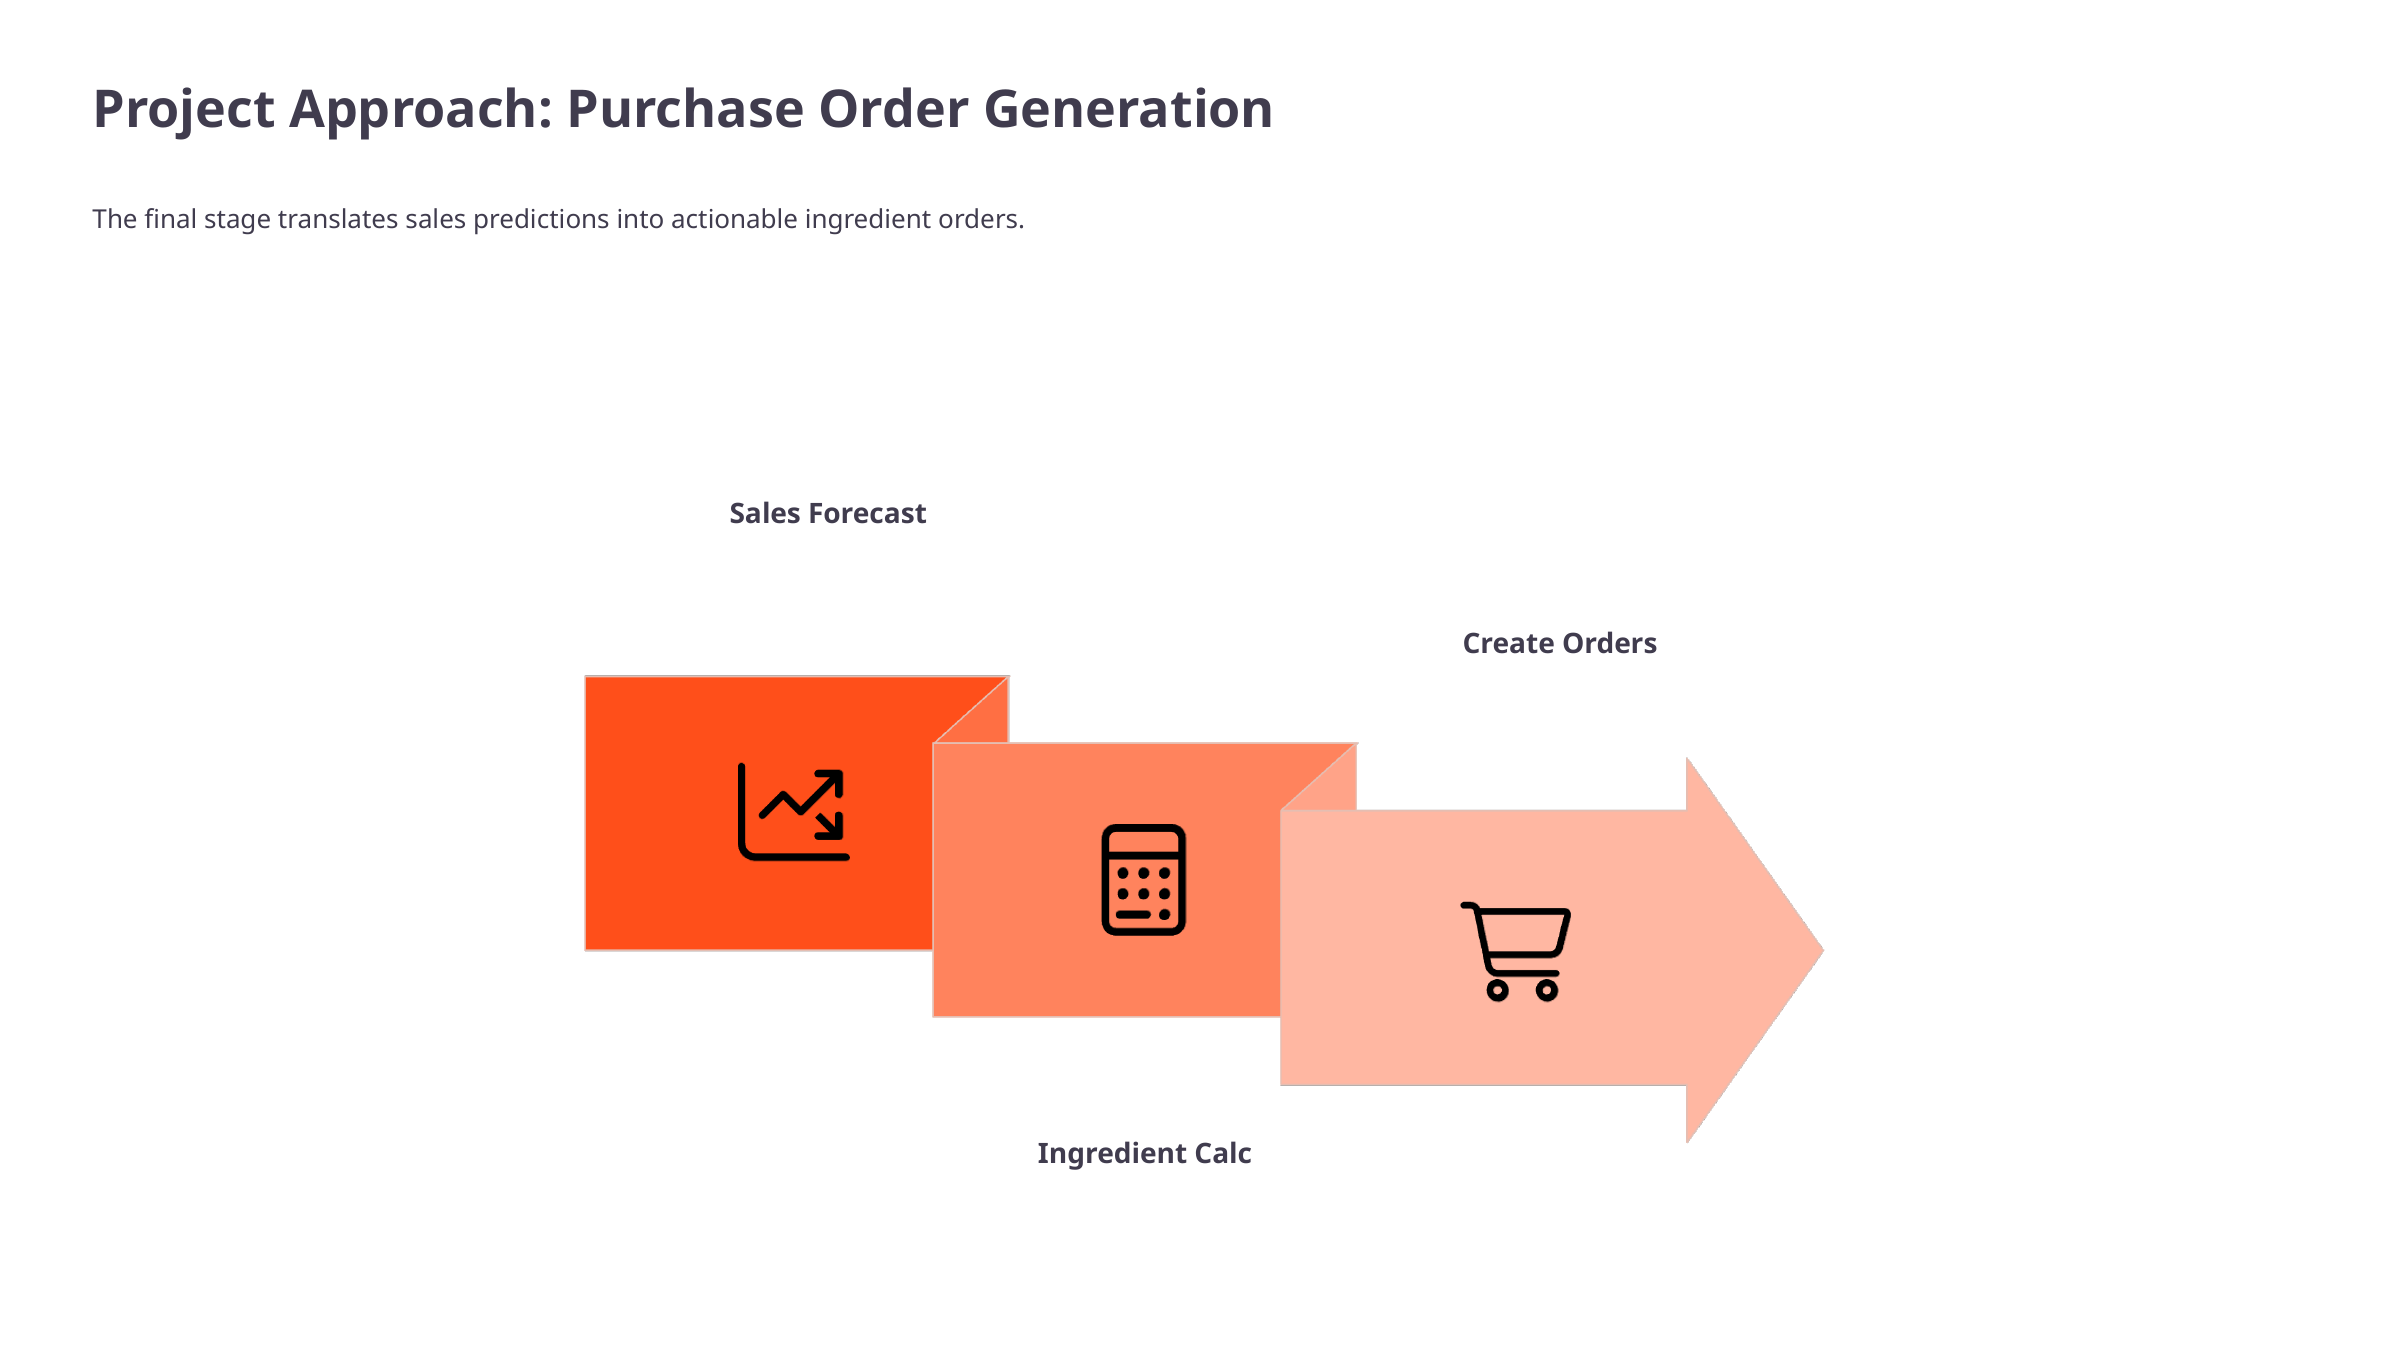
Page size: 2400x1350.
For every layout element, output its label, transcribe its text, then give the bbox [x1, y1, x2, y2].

text_box Project Approach: Purchase Order Generation [92, 72, 1274, 139]
text_box The final stage translates sales predictions into actionable ingredient orders. [92, 191, 2308, 235]
picture [552, 263, 1848, 1350]
